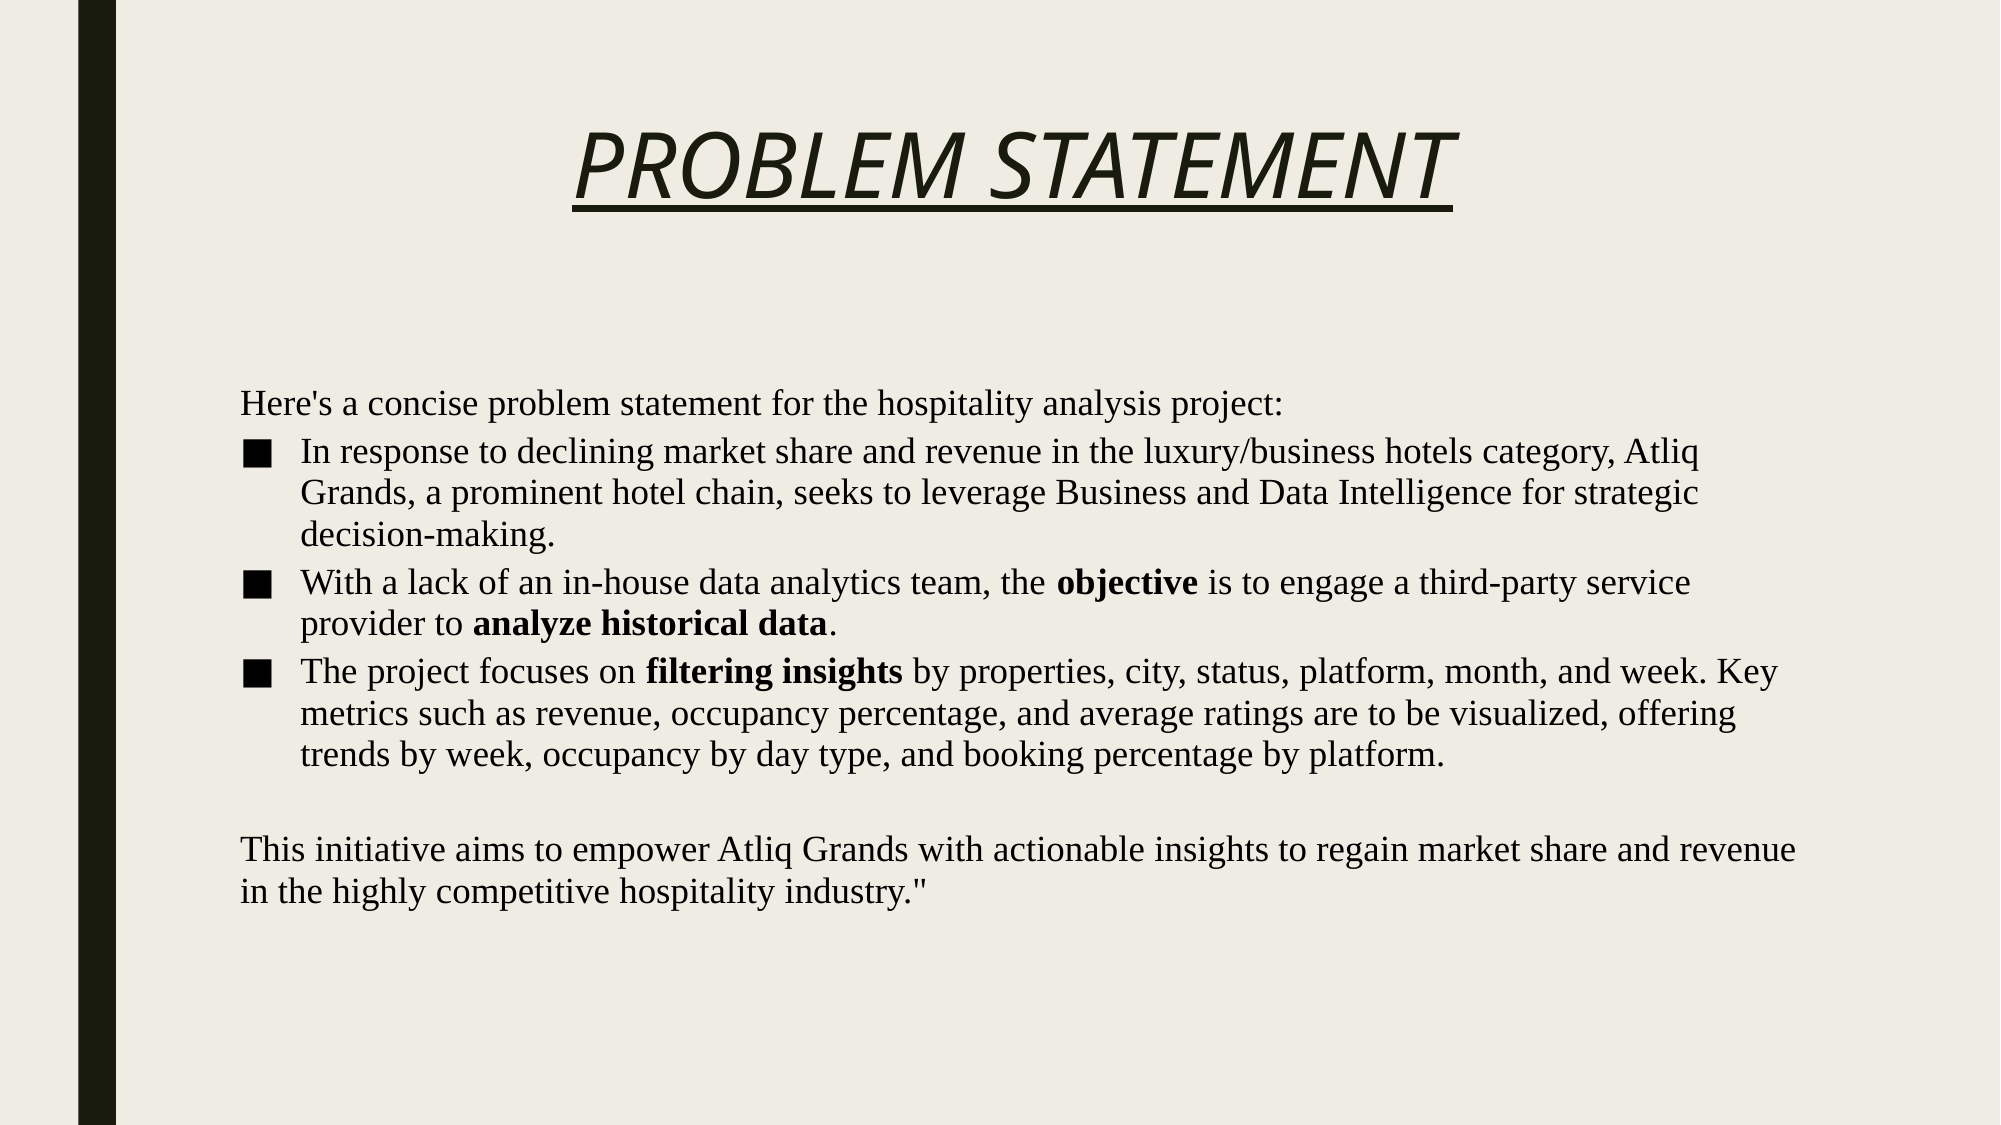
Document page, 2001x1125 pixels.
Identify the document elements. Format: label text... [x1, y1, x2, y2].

title PROBLEM STATEMENT [225, 112, 1800, 357]
list Here's a concise problem statement for the hospitality analysis project: In response to declining market share and revenue in the luxury/business hotels category, Atliq Grands, a prominent hotel chain, seeks to leverage Business and Data Intelligence for strategic decision-making. With a lack of an in-house data analytics team, the objective is to engage a third-party service provider to analyze historical data. The project focuses on filtering insights by properties, city, status, platform, month, and week. Key metrics such as revenue, occupancy percentage, and average ratings are to be visualized, offering trends by week, occupancy by day type, and booking percentage by platform. This initiative aims to empower Atliq Grands with actionable insights to regain market share and revenue in the highly competitive hospitality industry." [225, 375, 1834, 963]
